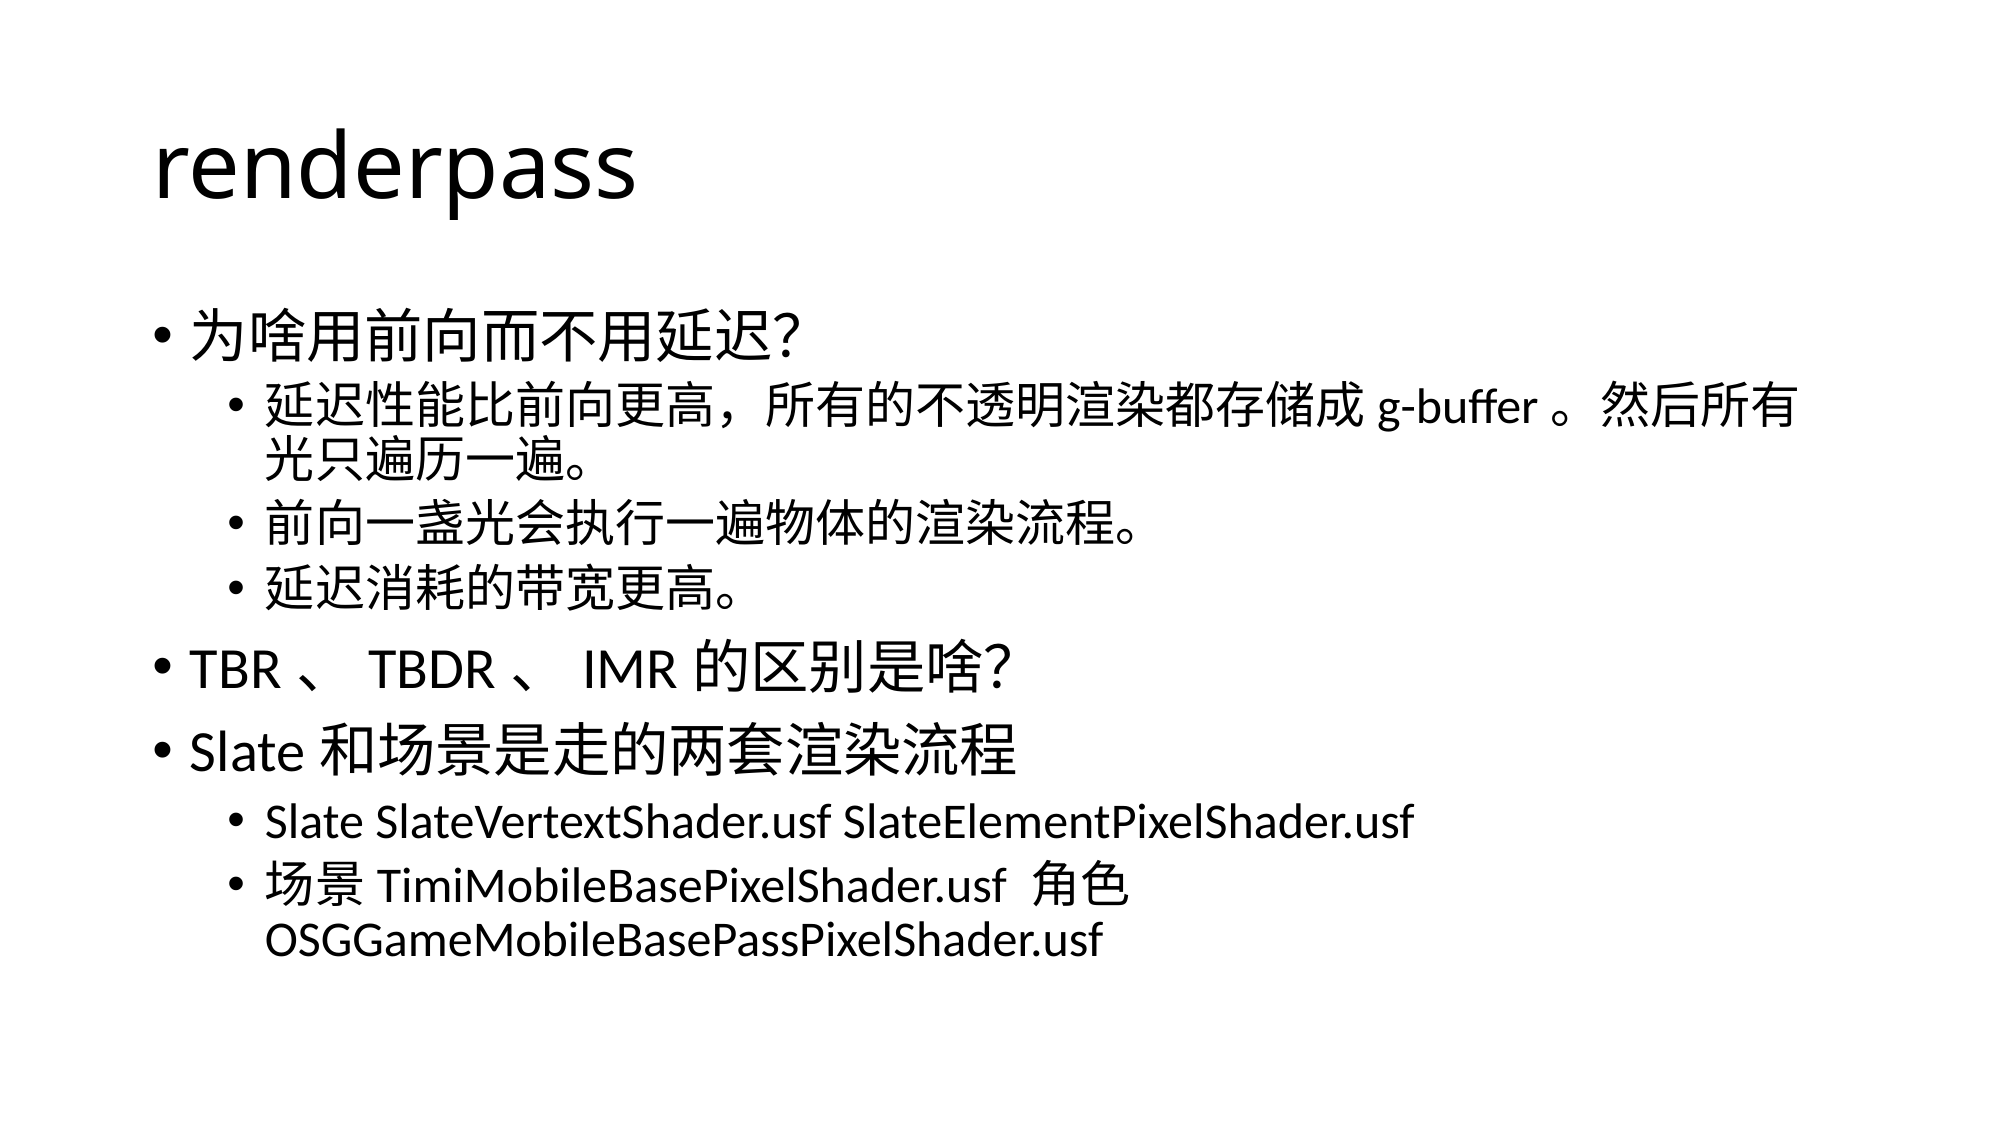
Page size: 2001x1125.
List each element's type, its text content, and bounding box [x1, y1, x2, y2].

list 为啥用前向而不用延迟？ 延迟性能比前向更高，所有的不透明渲染都存储成g-buffer。然后所有光只遍历一遍。 前向一盏光会执行一遍物体的渲染流程。 延迟消耗的带宽更高。 TBR、TBDR、IMR的区别是啥？ Slate和场景是走的两套渲染流程 Slate SlateVertextShader.usf SlateElementPixelShader.usf 场景TimiMobileBasePixelShader.usf 角色OSGGameMobileBasePassPixelShader.usf [137, 299, 1863, 1014]
title renderpass [137, 59, 1863, 278]
